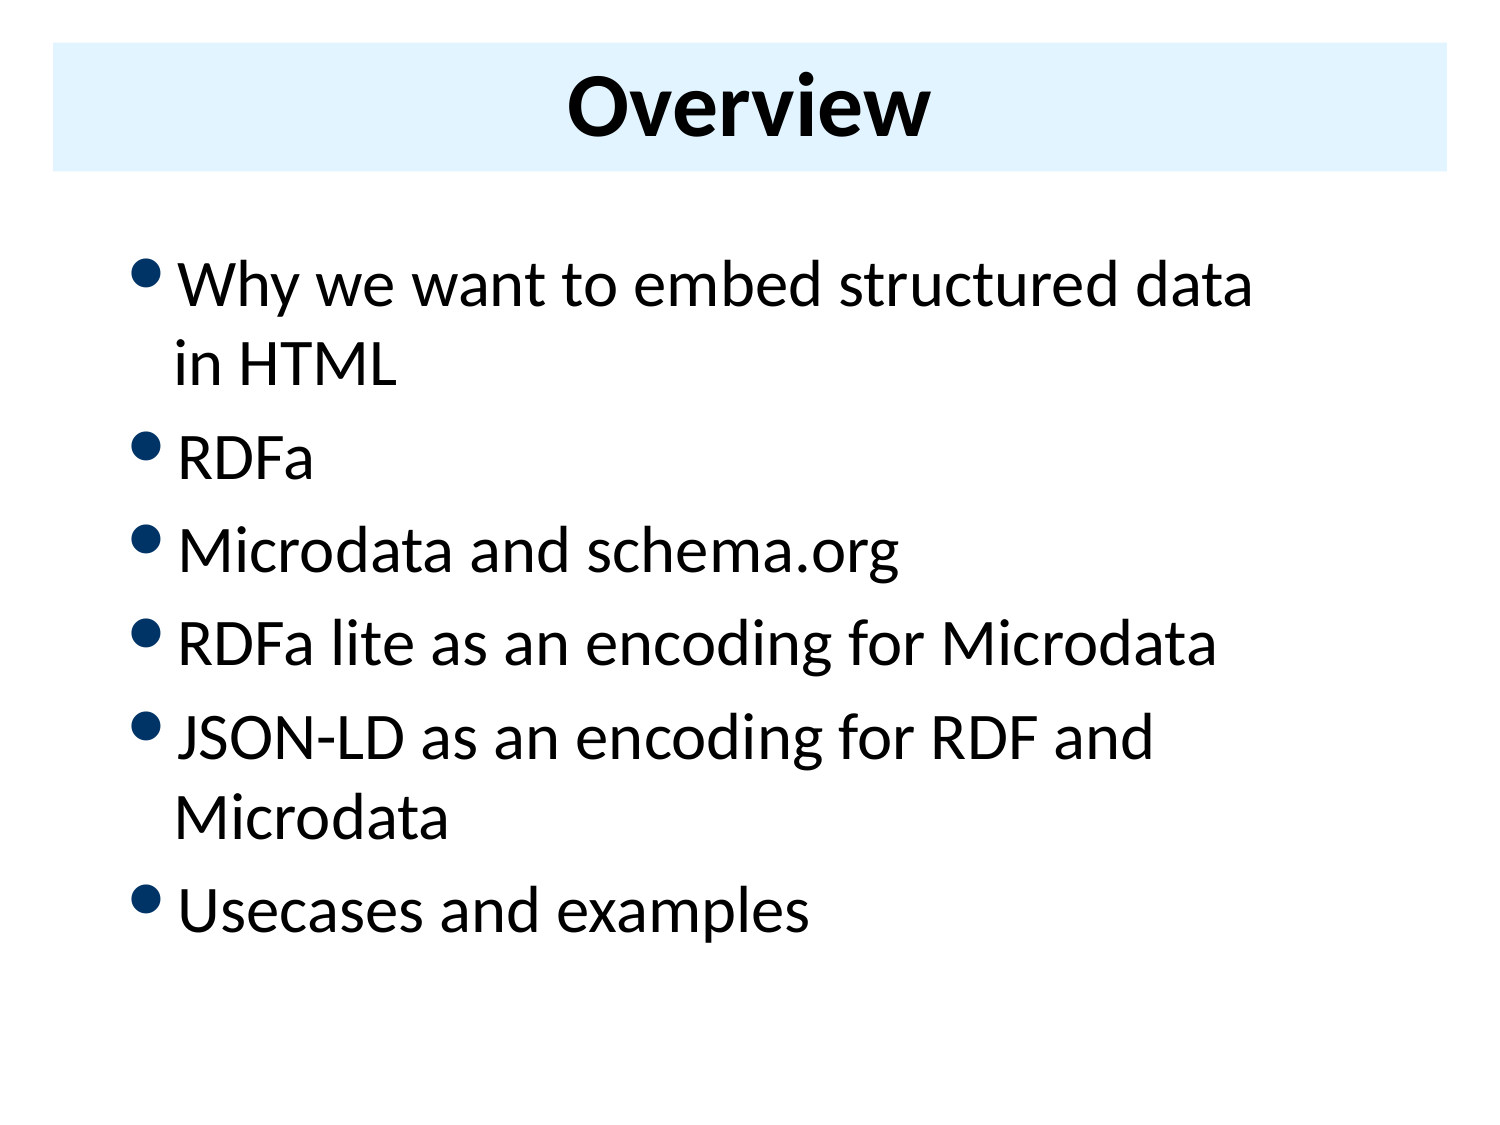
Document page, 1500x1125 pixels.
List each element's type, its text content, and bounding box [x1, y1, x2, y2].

title Overview [53, 42, 1447, 172]
list Why we want to embed structured data in HTML RDFa Microdata and schema.org RDFa lite as an encoding for Microdata JSON-LD as an encoding for RDF and Microdata Usecases and examples [112, 231, 1317, 1047]
